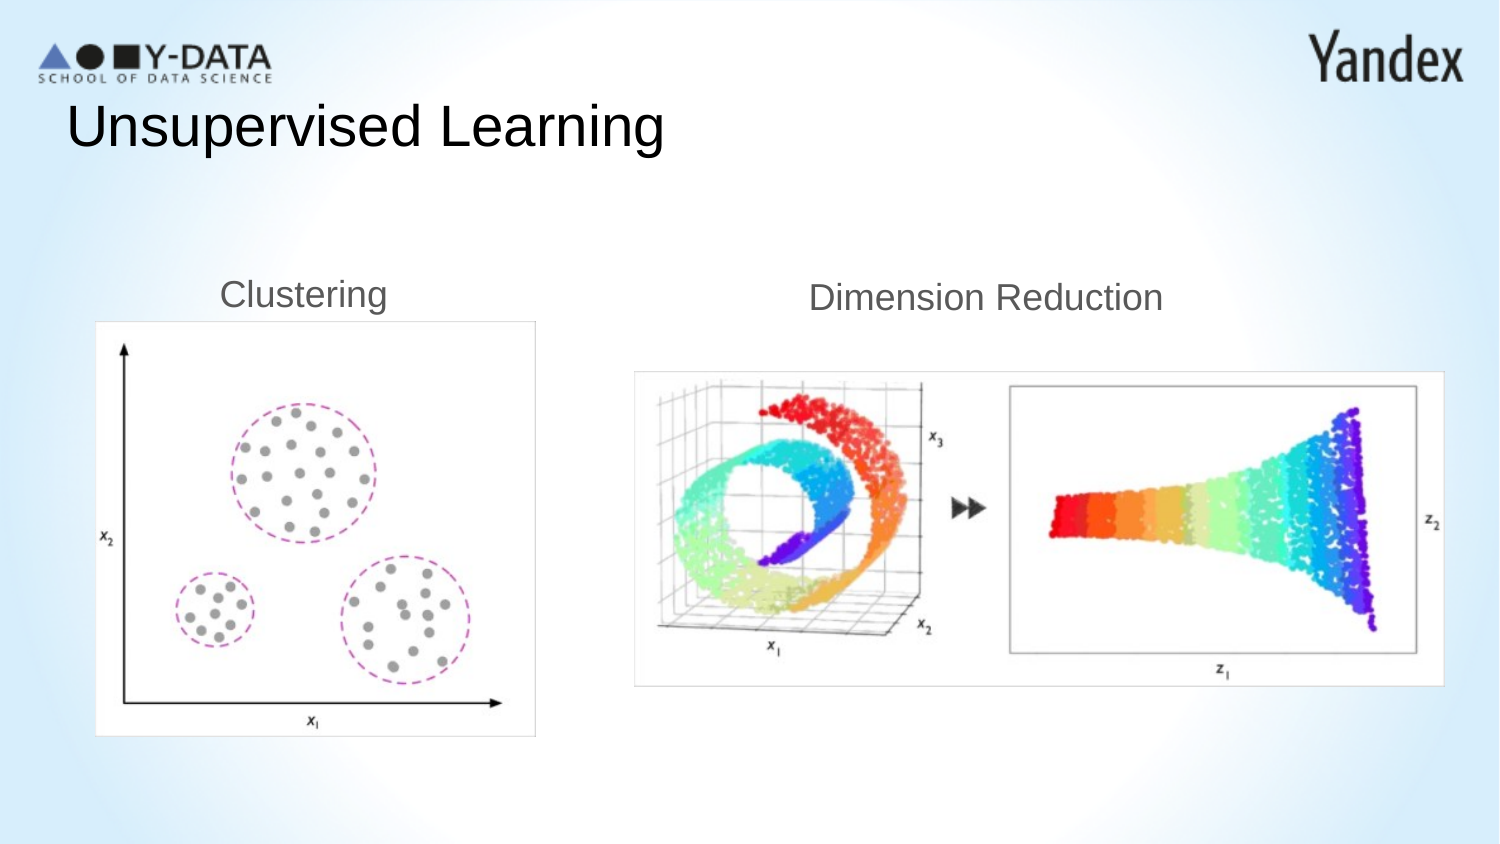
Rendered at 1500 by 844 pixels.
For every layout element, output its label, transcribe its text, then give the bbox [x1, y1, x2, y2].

text_box Dimension Reduction [793, 251, 1286, 319]
picture [0, 0, 1500, 844]
text_box Clustering [204, 248, 427, 316]
title Unsupervised Learning [51, 72, 1449, 167]
